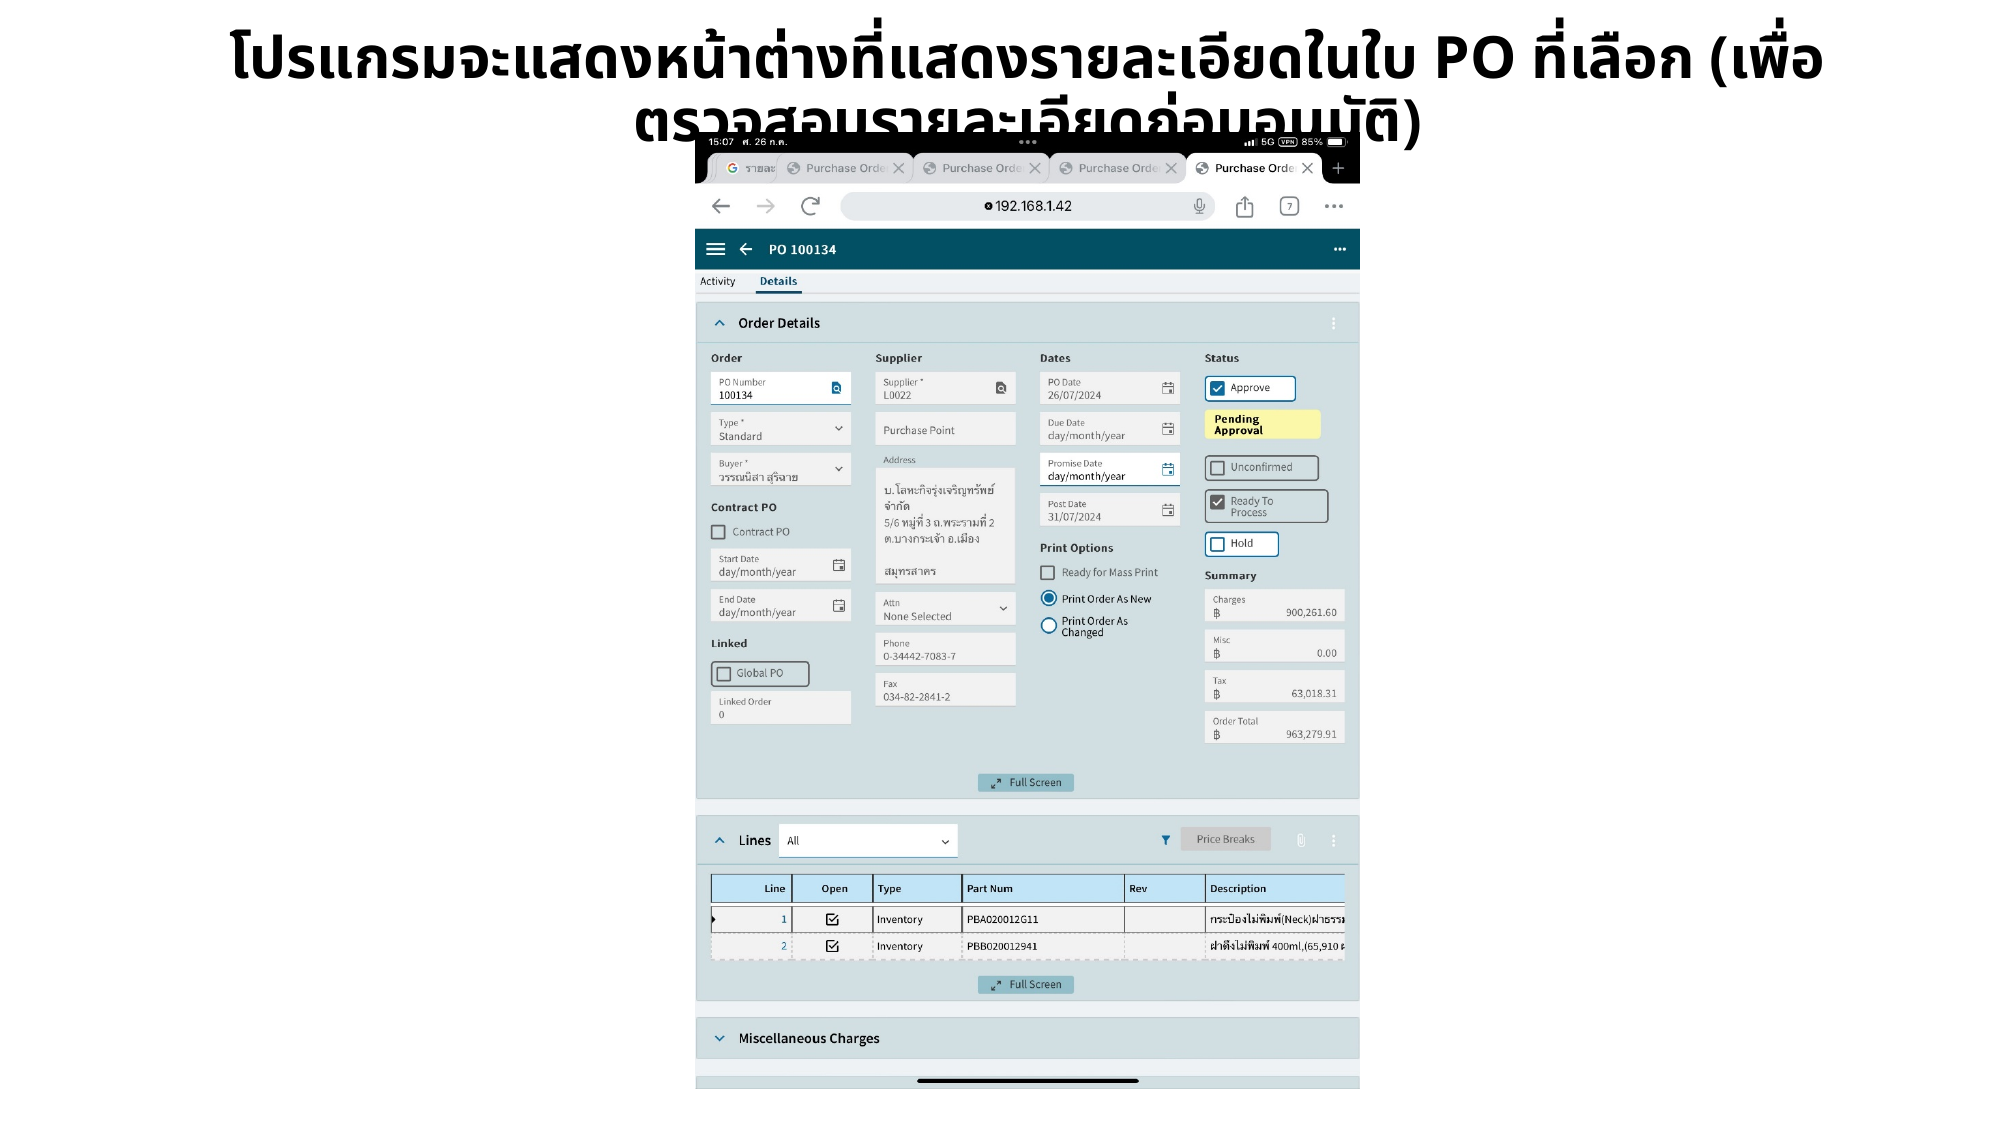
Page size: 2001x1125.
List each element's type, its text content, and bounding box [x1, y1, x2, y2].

title โปรแกรมจะแสดงหน้าต่างที่แสดงรายละเอียดในใบ PO ที่เลือก (เพื่อตรวจสอบรายละเอียดก่อนอนุมัติ) [207, 29, 1848, 153]
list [695, 132, 1360, 1089]
